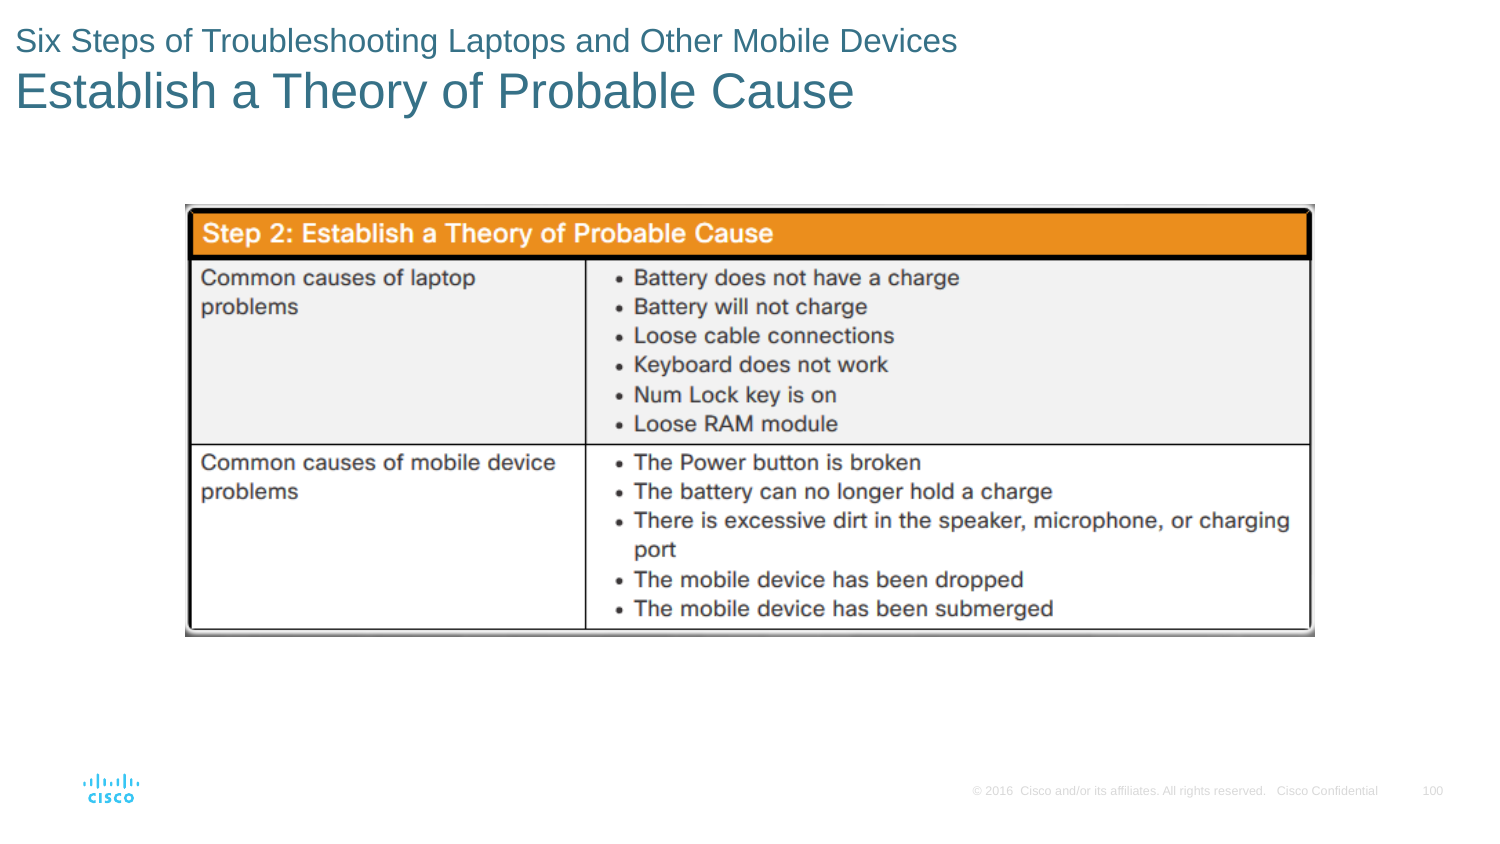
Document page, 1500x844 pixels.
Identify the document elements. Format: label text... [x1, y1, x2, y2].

title Six Steps of Troubleshooting Laptops and Other Mobile Devices Establish a Theory of Probable Cause [0, 6, 1500, 131]
picture [185, 203, 1315, 638]
